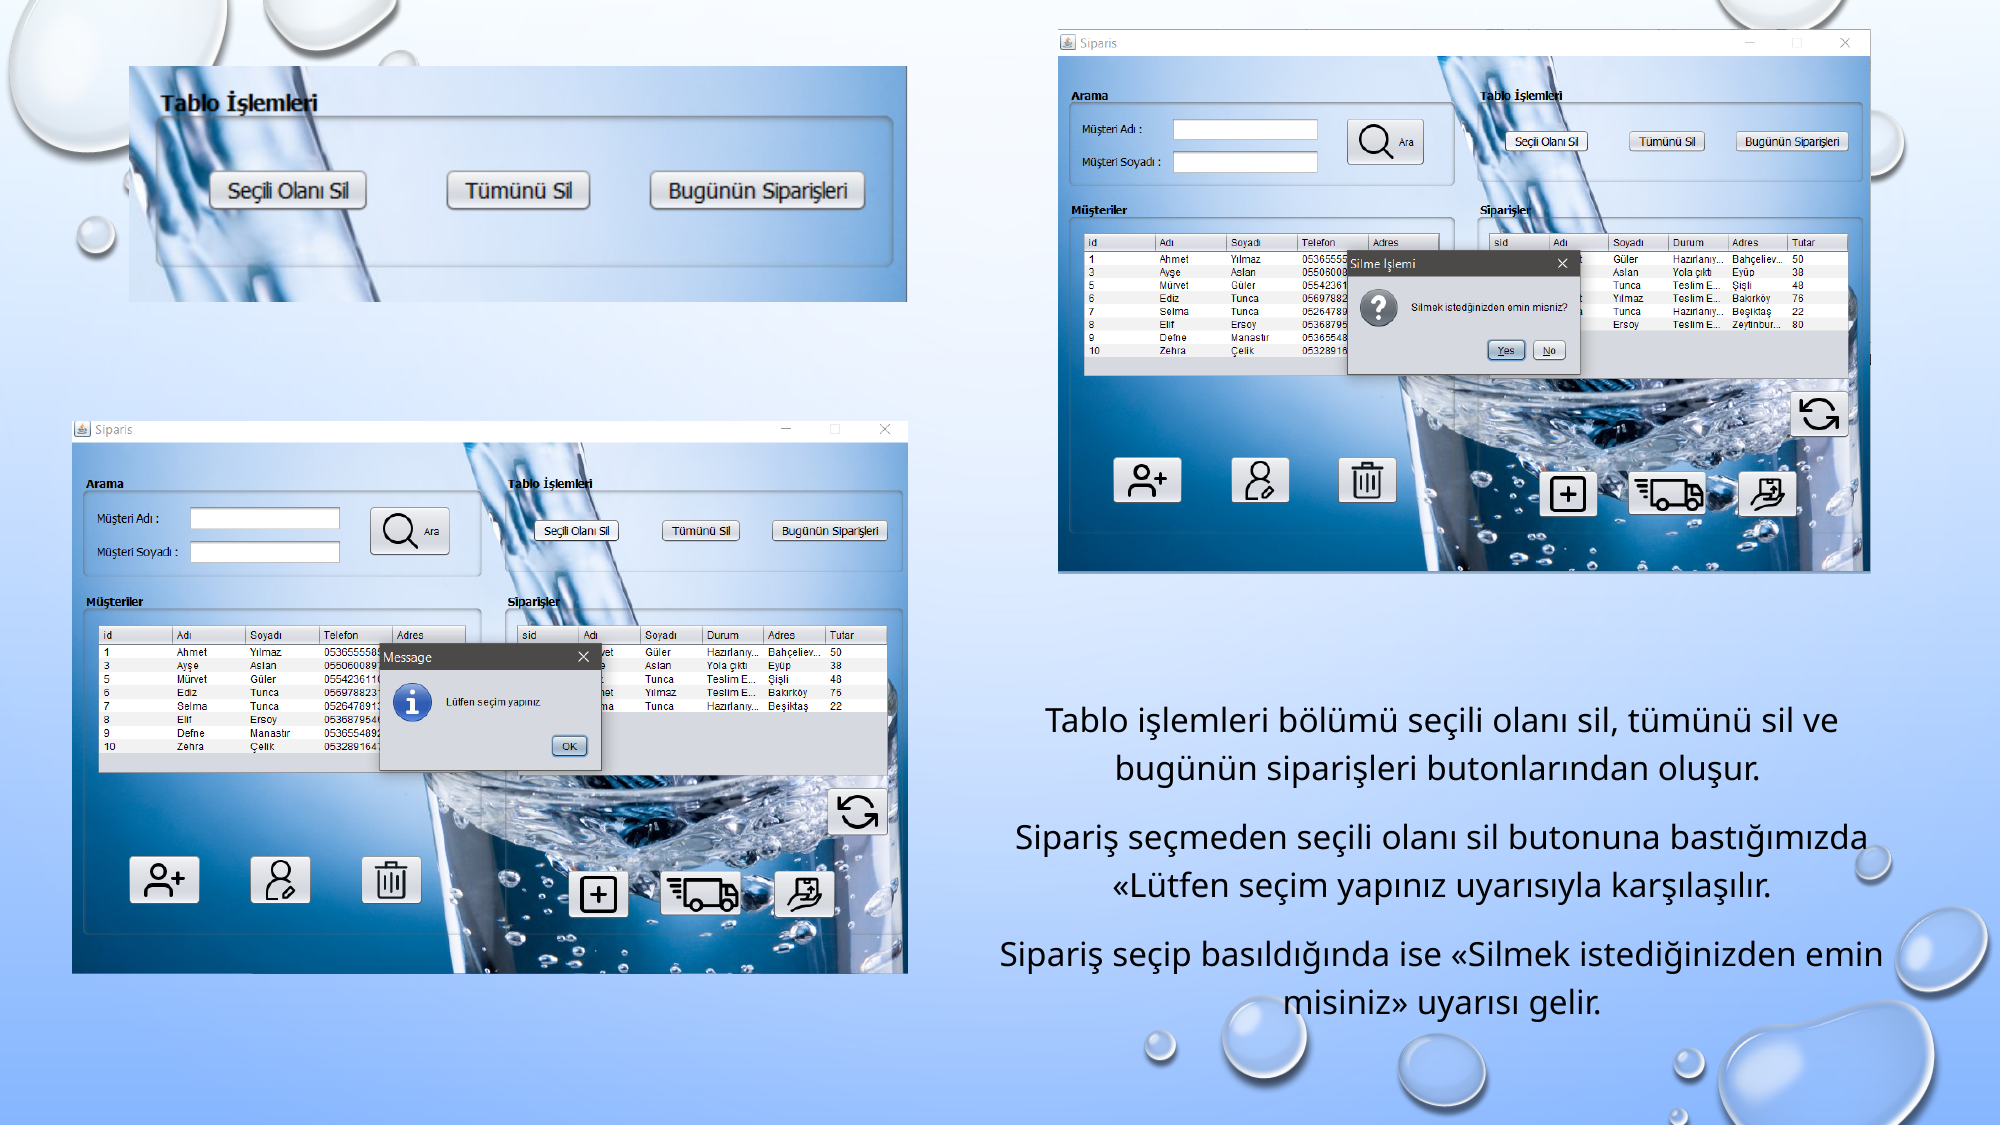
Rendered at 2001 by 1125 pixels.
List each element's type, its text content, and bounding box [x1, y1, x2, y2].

picture [0, 0, 2000, 1125]
list Tablo işlemleri bölümü seçili olanı sil, tümünü sil ve bugünün siparişleri butonlarından oluşur. Sipariş seçmeden seçili olanı sil butonuna bastığımızda «Lütfen seçim yapınız uyarısıyla karşılaşılır. Sipariş seçip basıldığında ise «Silmek istediğinizden emin misiniz» uyarısı gelir. [980, 628, 1906, 1096]
